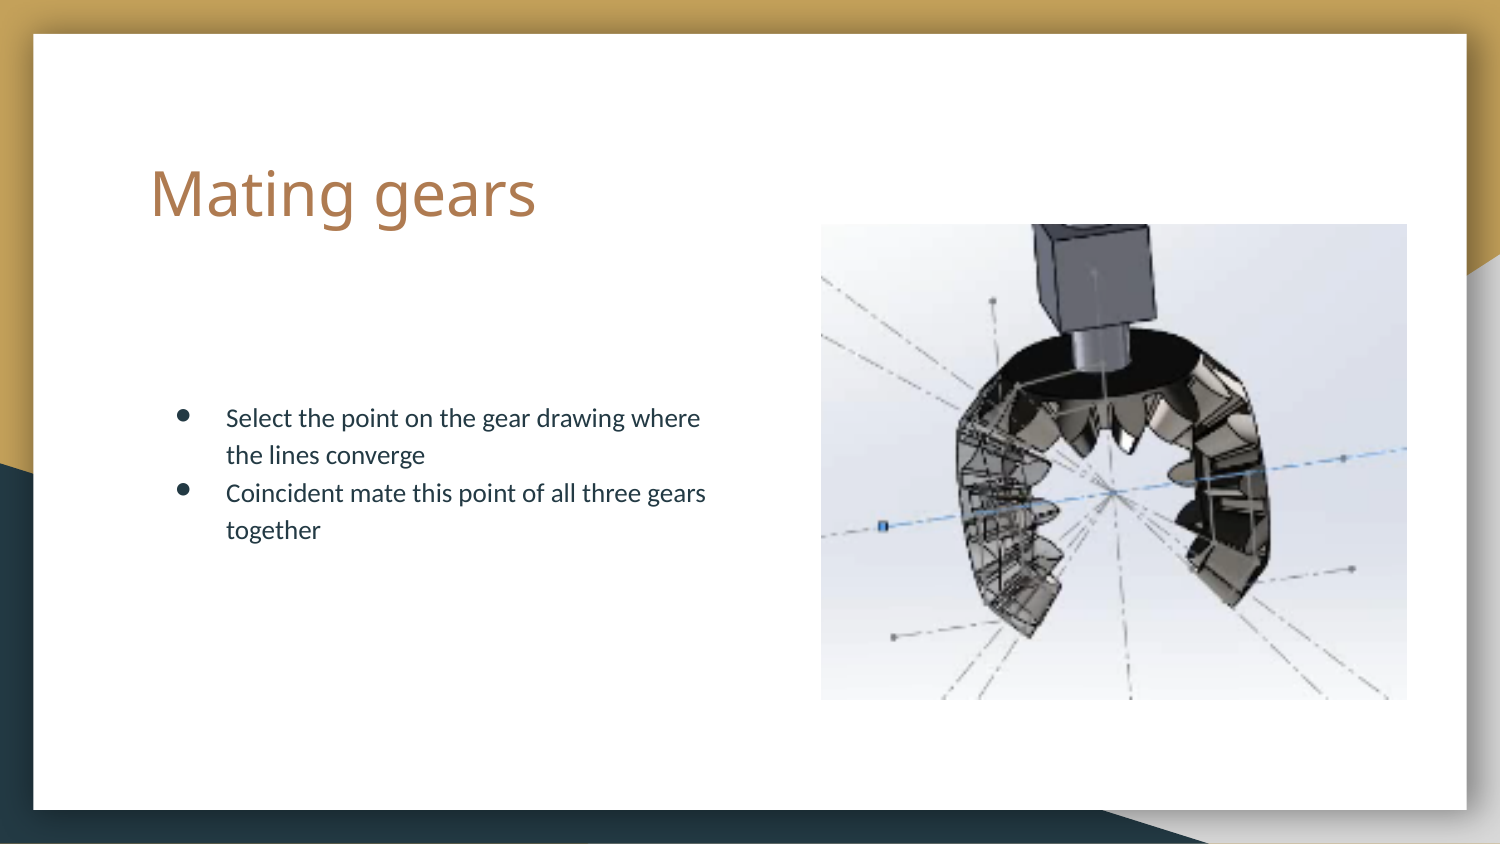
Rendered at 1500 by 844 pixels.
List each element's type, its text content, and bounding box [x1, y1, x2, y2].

picture [821, 224, 1408, 701]
title Mating gears [134, 138, 743, 366]
list Select the point on the gear drawing where the lines converge Coincident mate this point of all three gears together [136, 380, 745, 729]
